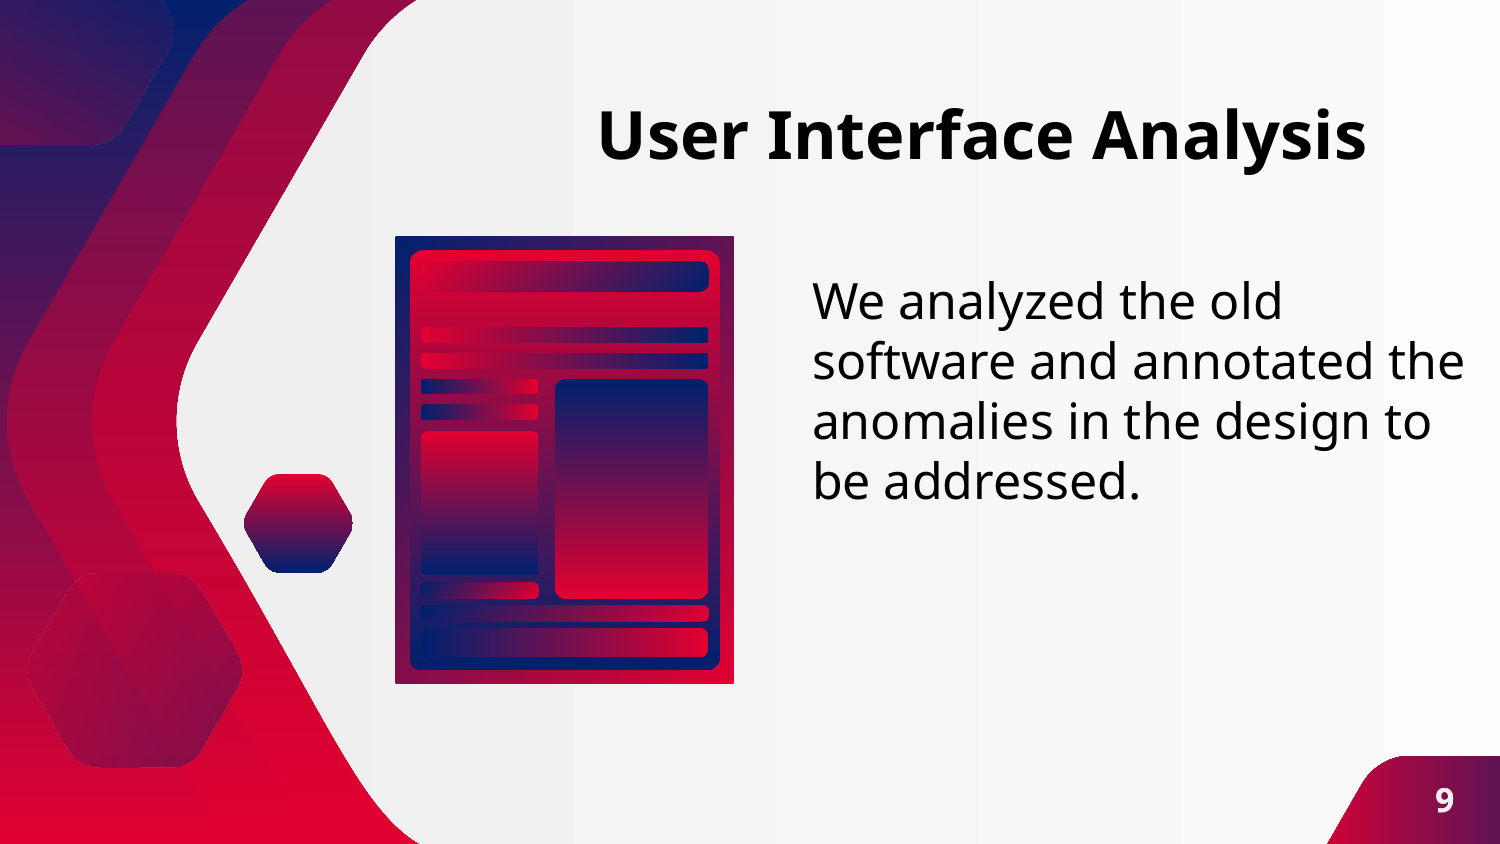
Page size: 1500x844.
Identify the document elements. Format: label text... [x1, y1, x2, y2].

title User Interface Analysis [340, 88, 1383, 177]
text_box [395, 236, 734, 685]
slide_number 9 [1389, 755, 1500, 844]
text_box We analyzed the old software and annotated the anomalies in the design to be addressed. [797, 261, 1500, 517]
